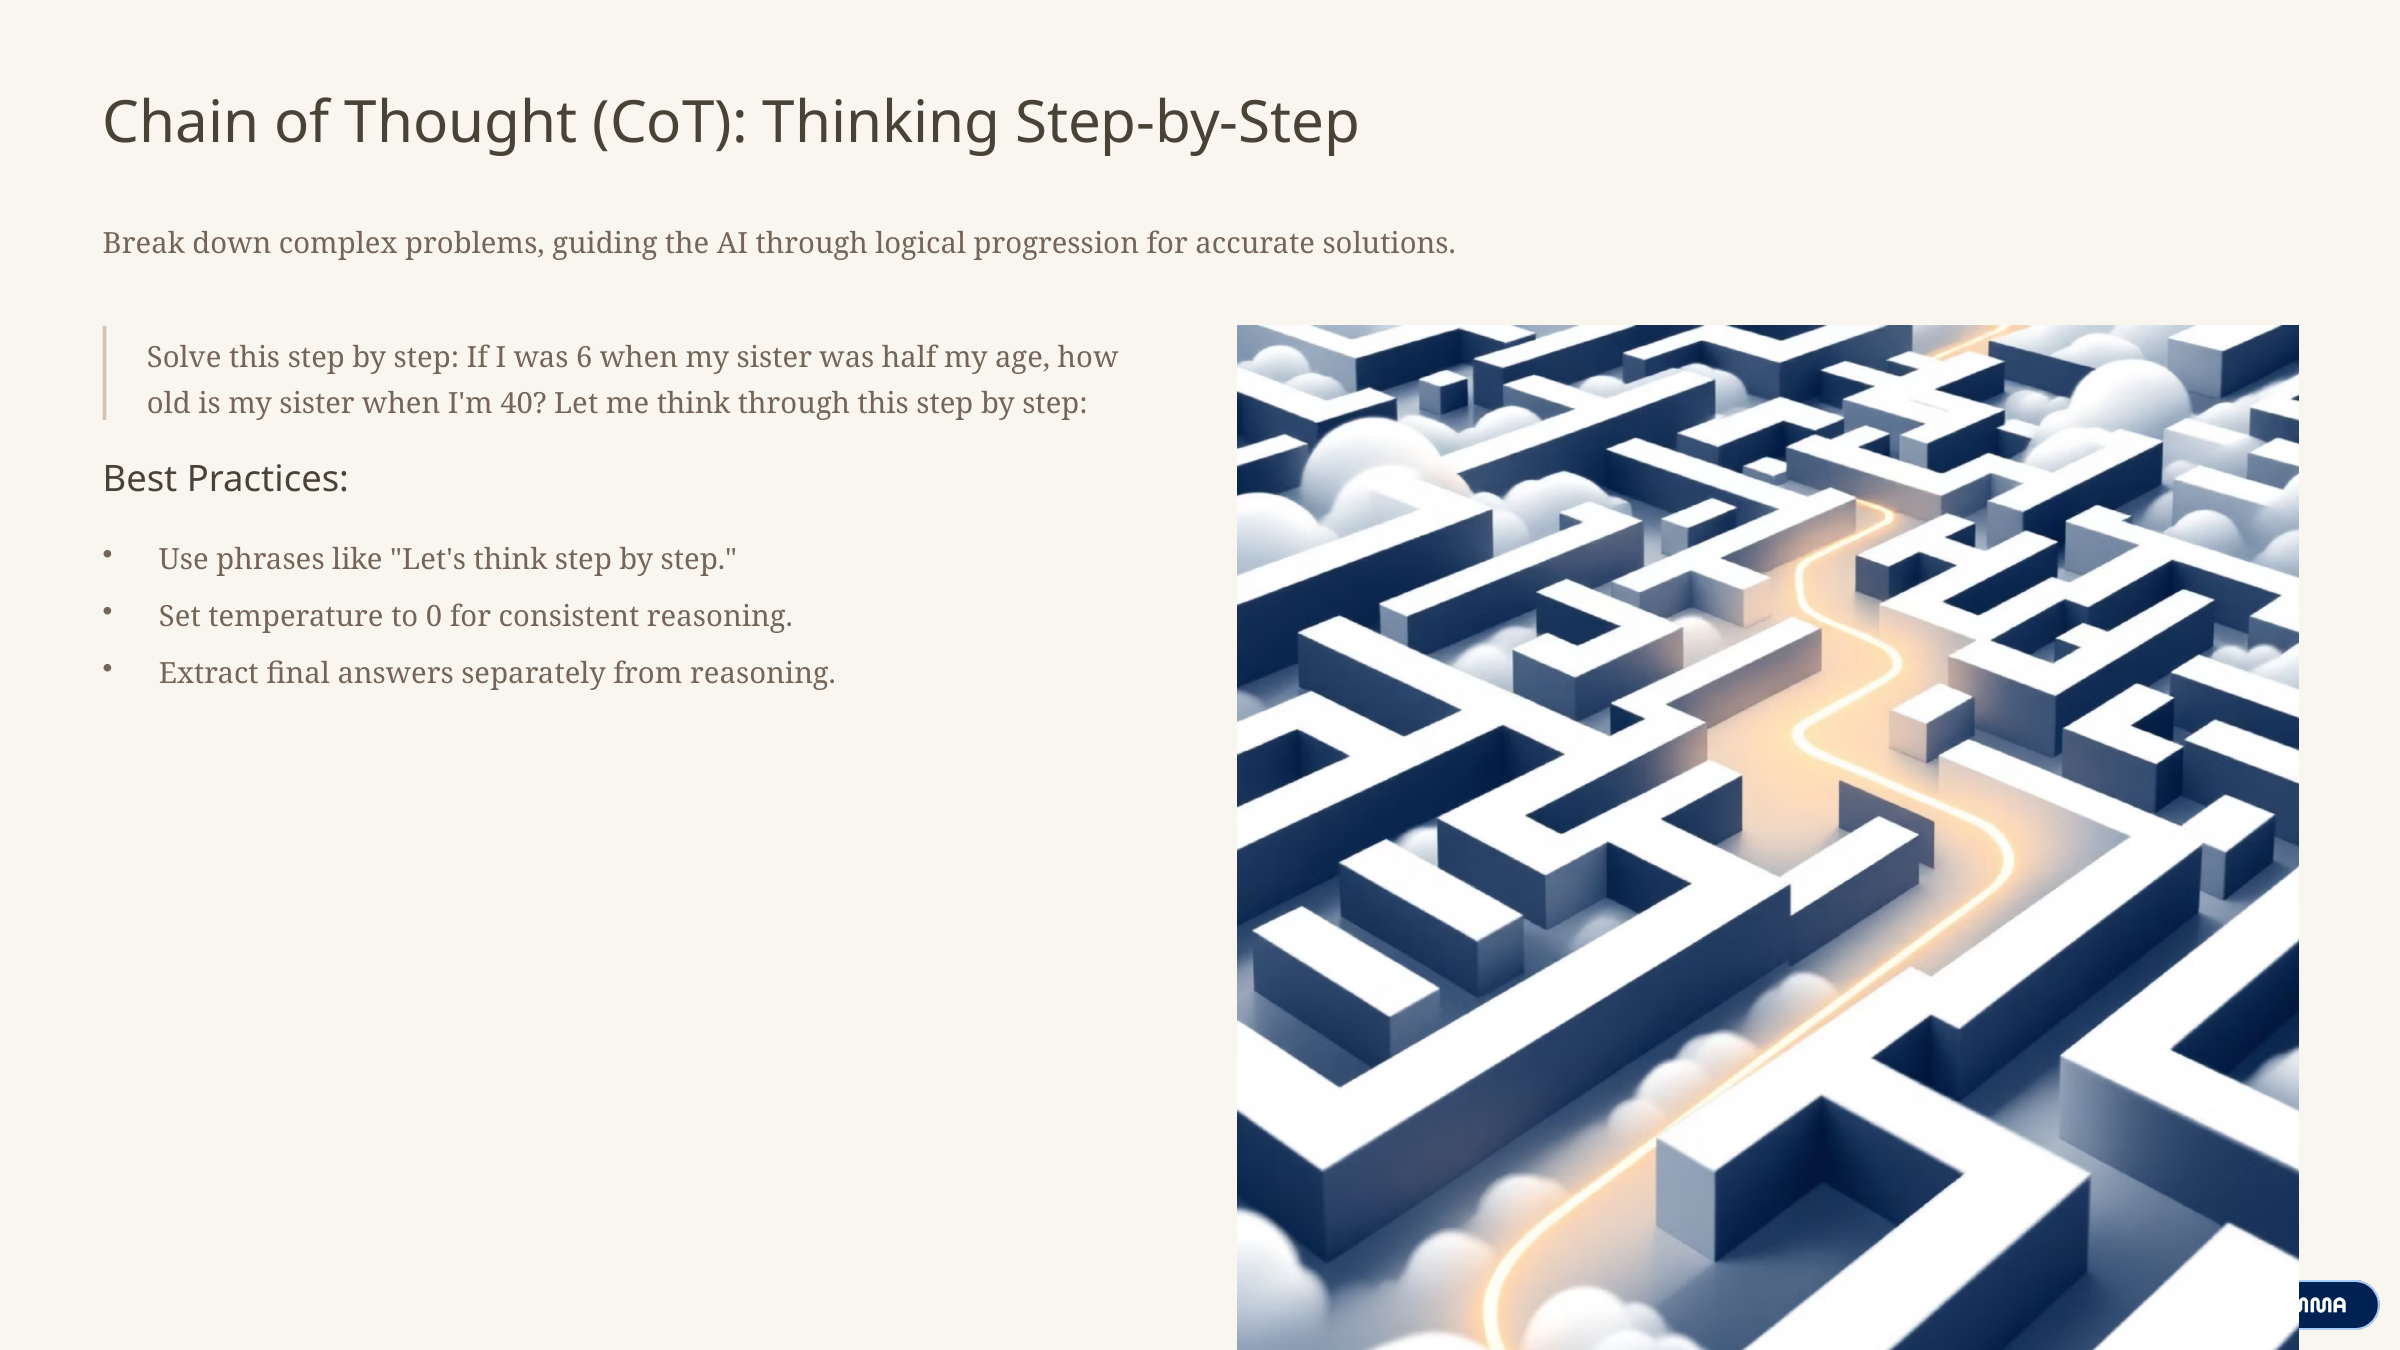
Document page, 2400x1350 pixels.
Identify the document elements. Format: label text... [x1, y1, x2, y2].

text_box Chain of Thought (CoT): Thinking Step-by-Step [102, 80, 1465, 155]
text_box Use phrases like "Let's think step by step." [102, 528, 1165, 576]
text_box Extract final answers separately from reasoning. [102, 642, 1165, 690]
text_box Solve this step by step: If I was 6 when my sister was half my age, how old is my sister when I'm 40? Let me think through this step by step: [146, 325, 1165, 420]
picture [1237, 325, 2389, 1350]
text_box Set temperature to 0 for consistent reasoning. [102, 585, 1165, 633]
text_box [102, 325, 107, 420]
text_box Break down complex problems, guiding the AI through logical progression for accurate solutions. [102, 212, 2298, 260]
text_box Best Practices: [102, 452, 470, 499]
